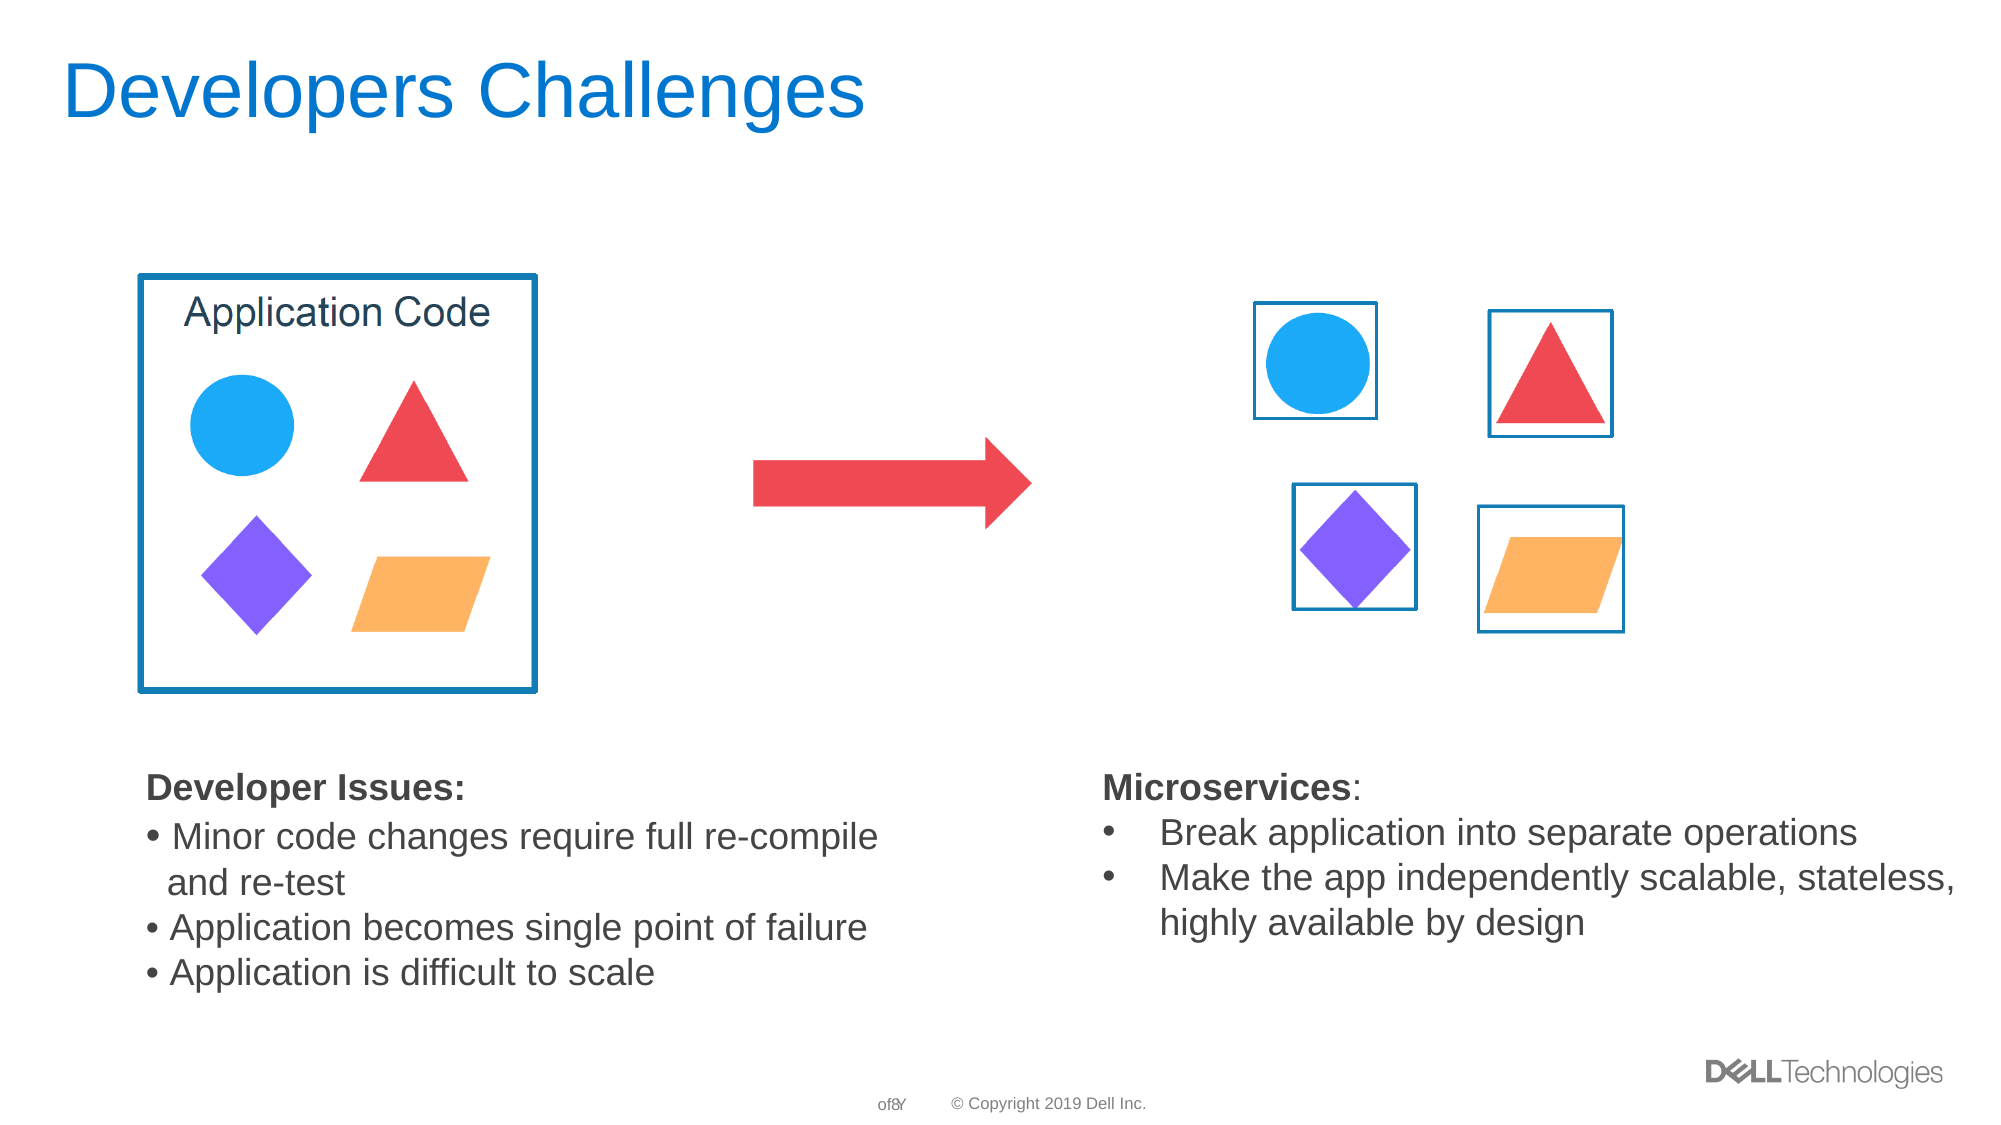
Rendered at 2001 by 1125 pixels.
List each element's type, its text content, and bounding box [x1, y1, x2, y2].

text_box Developer Issues: • Minor code changes require full re-compile and re-test • Application becomes single point of failure • Application is difficult to scale [131, 755, 993, 1001]
picture [121, 236, 1649, 747]
picture [1706, 1058, 1943, 1089]
title Developers Challenges [62, 50, 1938, 135]
text_box Microservices: Break application into separate operations Make the app independently scalable, stateless, highly available by design [1087, 755, 1979, 951]
